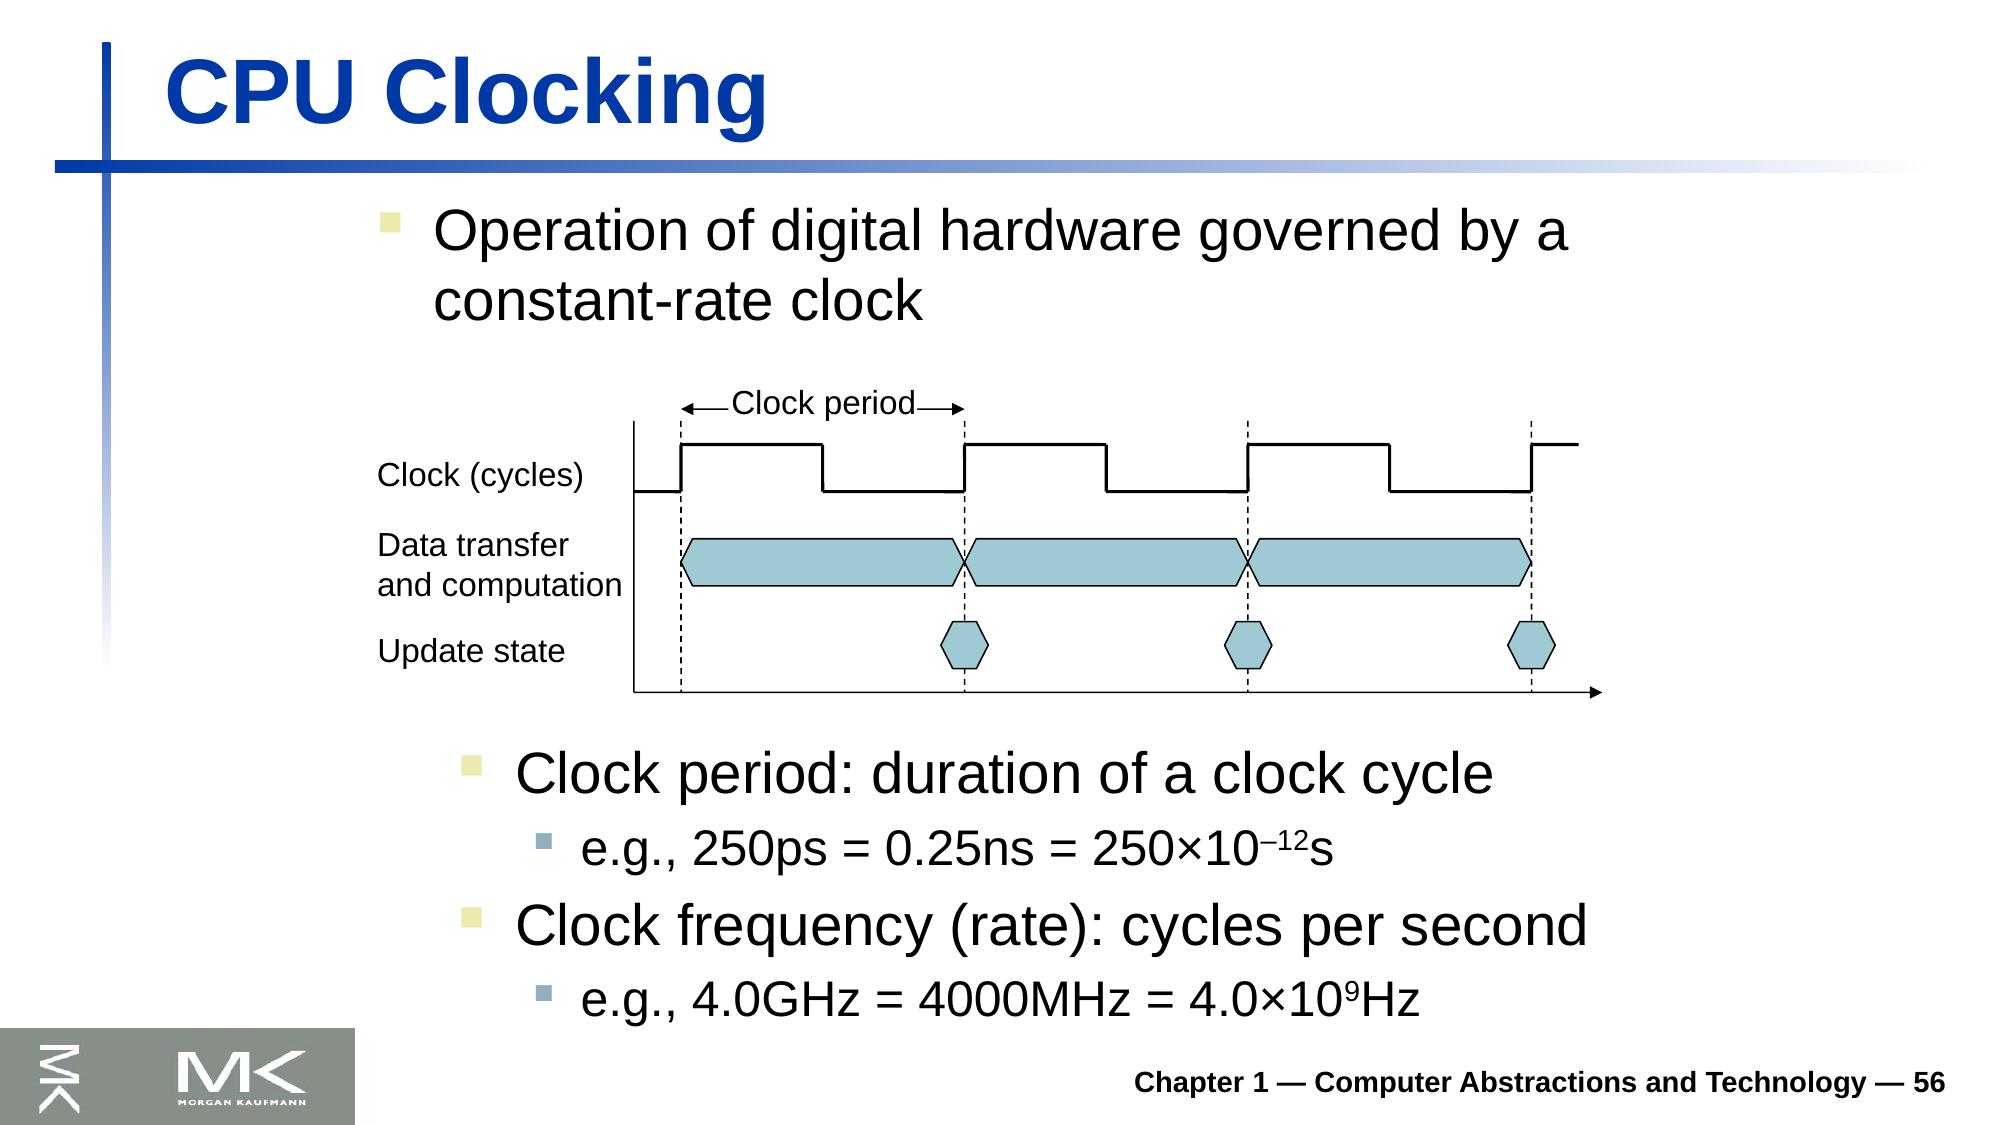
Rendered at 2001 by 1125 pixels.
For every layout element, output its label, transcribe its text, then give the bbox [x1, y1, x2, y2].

text_box [1224, 621, 1272, 669]
text_box [1247, 538, 1532, 586]
text_box [634, 686, 1603, 699]
text_box [932, 402, 965, 416]
text_box [964, 538, 1248, 586]
footer Chapter 1 — Computer Abstractions and Technology — 56 [369, 1046, 1962, 1106]
title CPU Clocking [149, 23, 1957, 149]
text_box [1507, 621, 1556, 669]
picture [0, 1028, 355, 1125]
text_box Clock period: duration of a clock cycle e.g., 250ps = 0.25ns = 250×10–12s Clock frequency (rate): cycles per second e.g., 4.0GHz = 4000MHz = 4.0×109Hz [443, 727, 1719, 1047]
text_box [680, 538, 965, 586]
list Operation of digital hardware governed by a constant-rate clock [362, 184, 1719, 387]
text_box Clock period [716, 374, 932, 429]
text_box [940, 621, 989, 669]
text_box Update state [362, 622, 581, 677]
text_box [680, 402, 716, 416]
text_box Clock (cycles) [362, 445, 600, 500]
text_box Data transfer and computation [362, 516, 639, 611]
